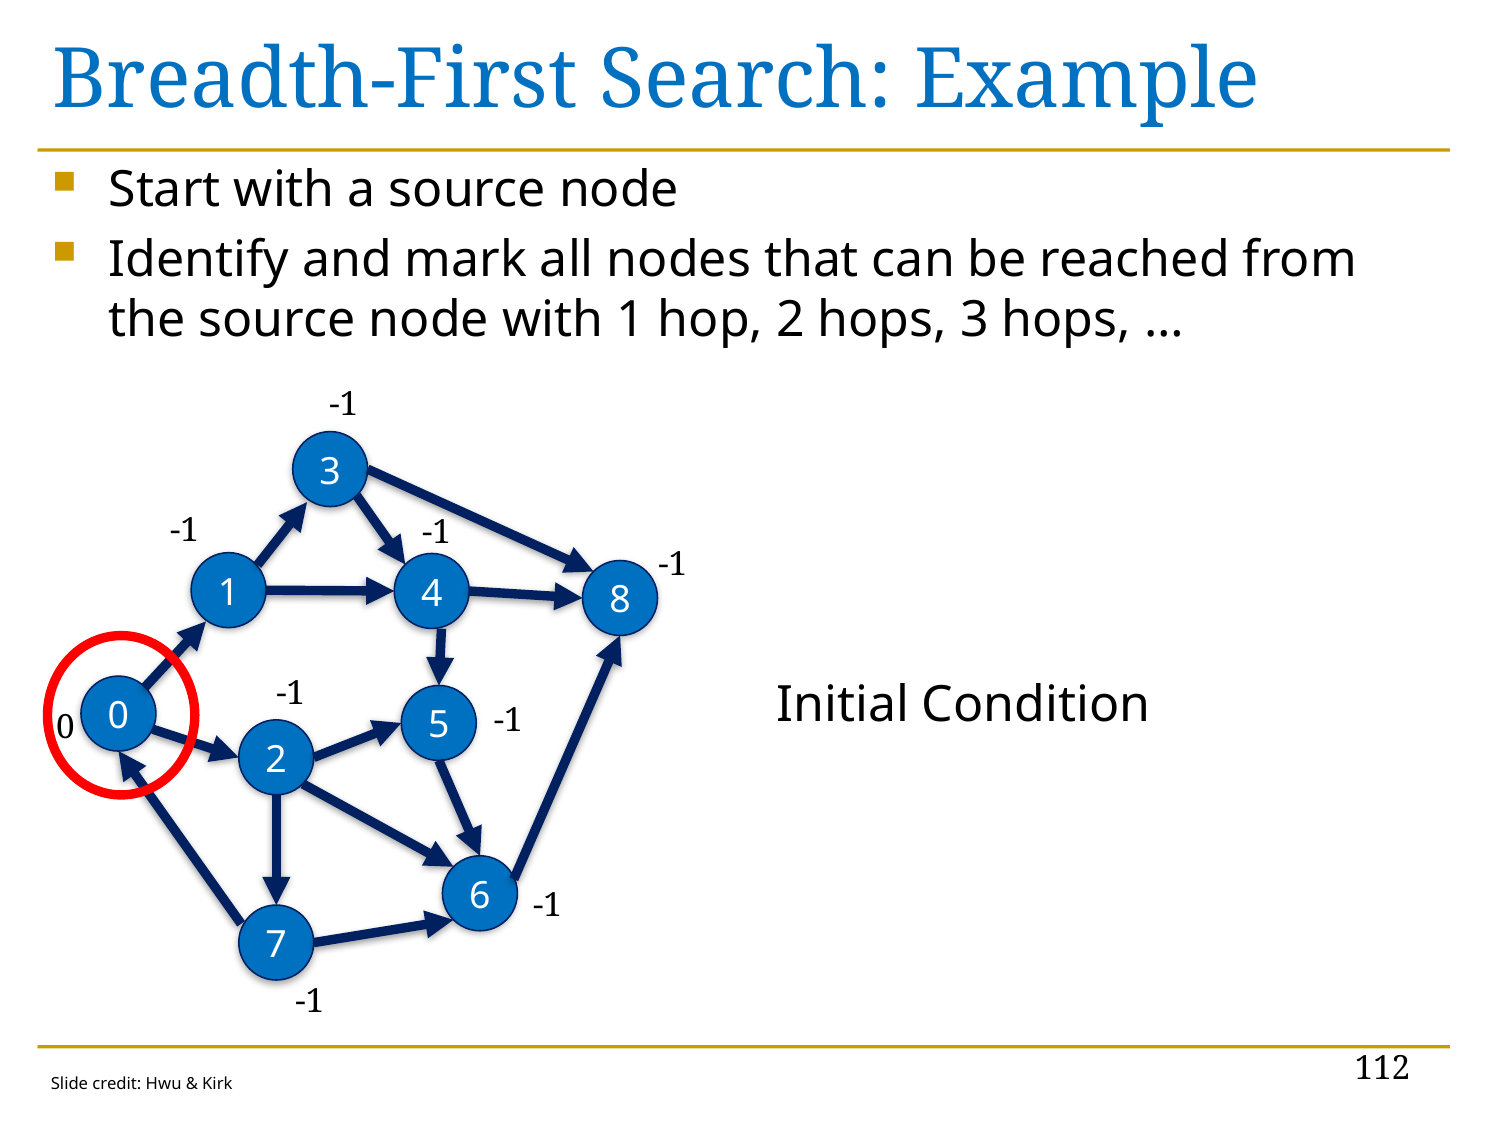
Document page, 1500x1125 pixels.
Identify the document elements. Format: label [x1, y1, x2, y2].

slide_number [1074, 1023, 1426, 1100]
text_box [36, 1065, 248, 1101]
text_box [37, 148, 1450, 1047]
title [37, 0, 1451, 150]
